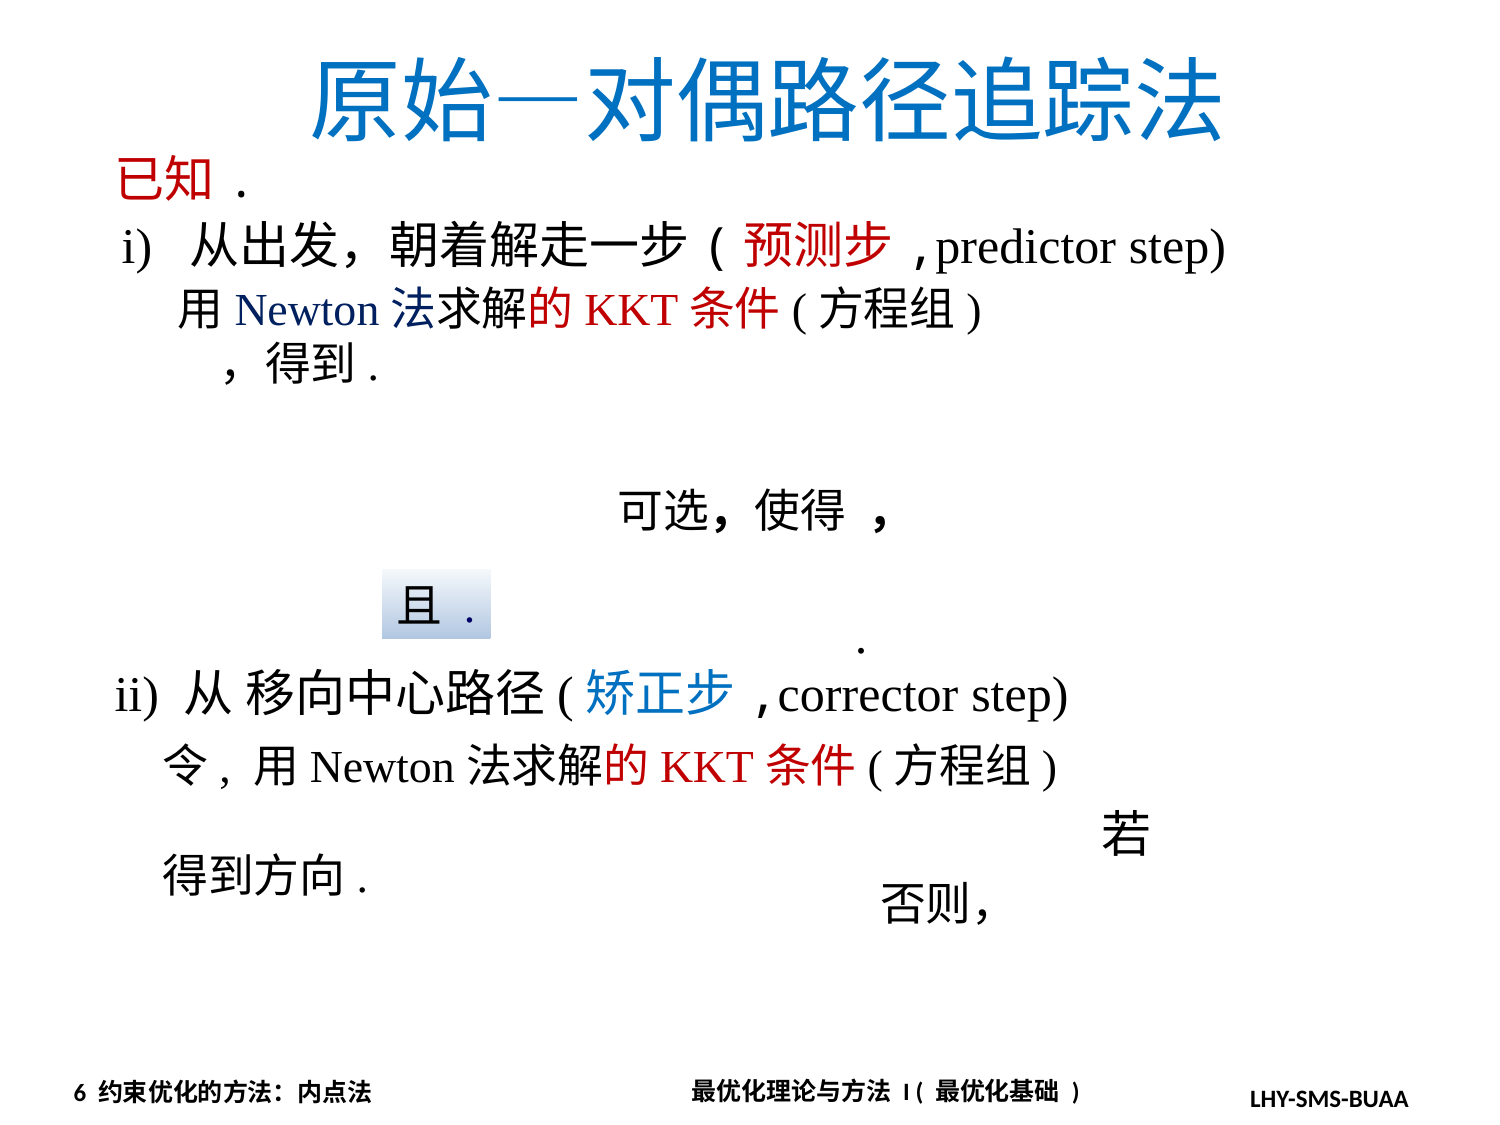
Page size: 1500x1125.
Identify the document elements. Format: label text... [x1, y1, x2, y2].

text_box 原始—对偶路径追踪法 [77, 35, 1459, 161]
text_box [864, 867, 1459, 1096]
